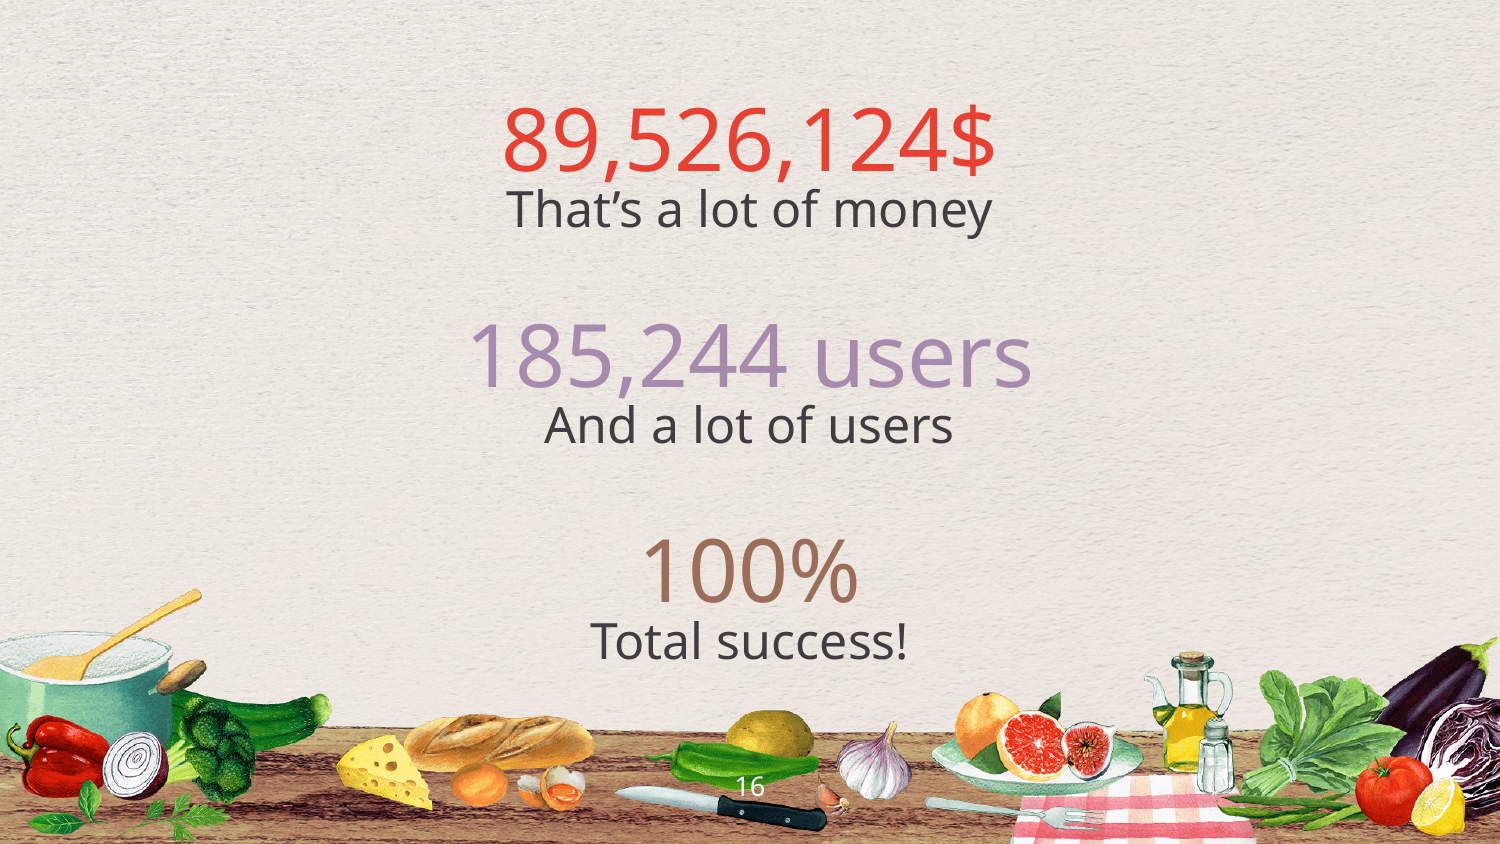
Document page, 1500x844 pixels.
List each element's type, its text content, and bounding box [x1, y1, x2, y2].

title 89,526,124$ [140, 43, 1360, 169]
picture [0, 0, 1500, 844]
title 100% [140, 475, 1360, 600]
subtitle And a lot of users [140, 384, 1360, 461]
subtitle Total success! [140, 600, 1360, 677]
subtitle That’s a lot of money [140, 169, 1360, 245]
title 185,244 users [140, 259, 1360, 384]
slide_number ‹#› [705, 732, 795, 844]
